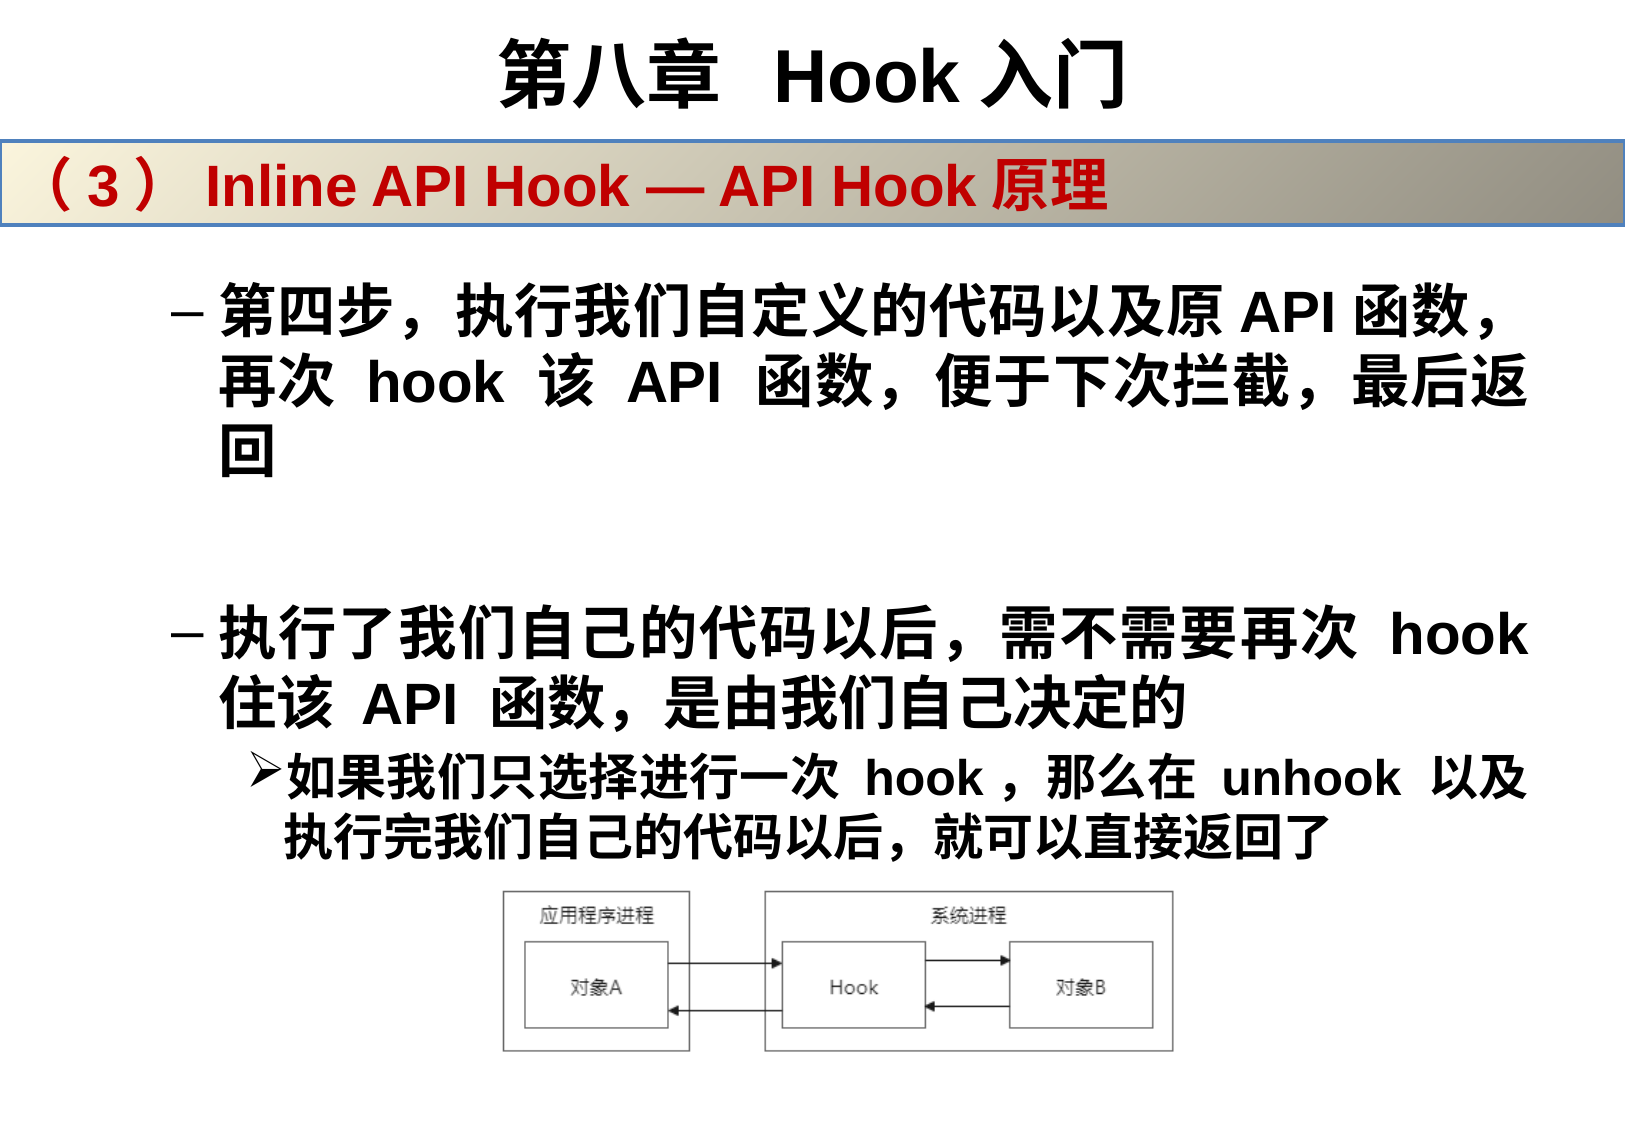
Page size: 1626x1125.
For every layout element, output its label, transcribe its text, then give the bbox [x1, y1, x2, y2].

picture [493, 881, 1179, 1059]
title 第八章 Hook入门 [81, 19, 1544, 126]
text_box （3）Inline API Hook — API Hook原理 [0, 139, 1625, 227]
list 第四步，执行我们自定义的代码以及原API函数，再次 hook 该 API 函数，便于下次拦截，最后返回 执行了我们自己的代码以后，需不需要再次 hook 住该 API 函数，是由我们自己决定的 如果我们只选择进行一次 hook，那么在 unhook 以及执行完我们自己的代码以后，就可以直接返回了 [81, 267, 1544, 823]
